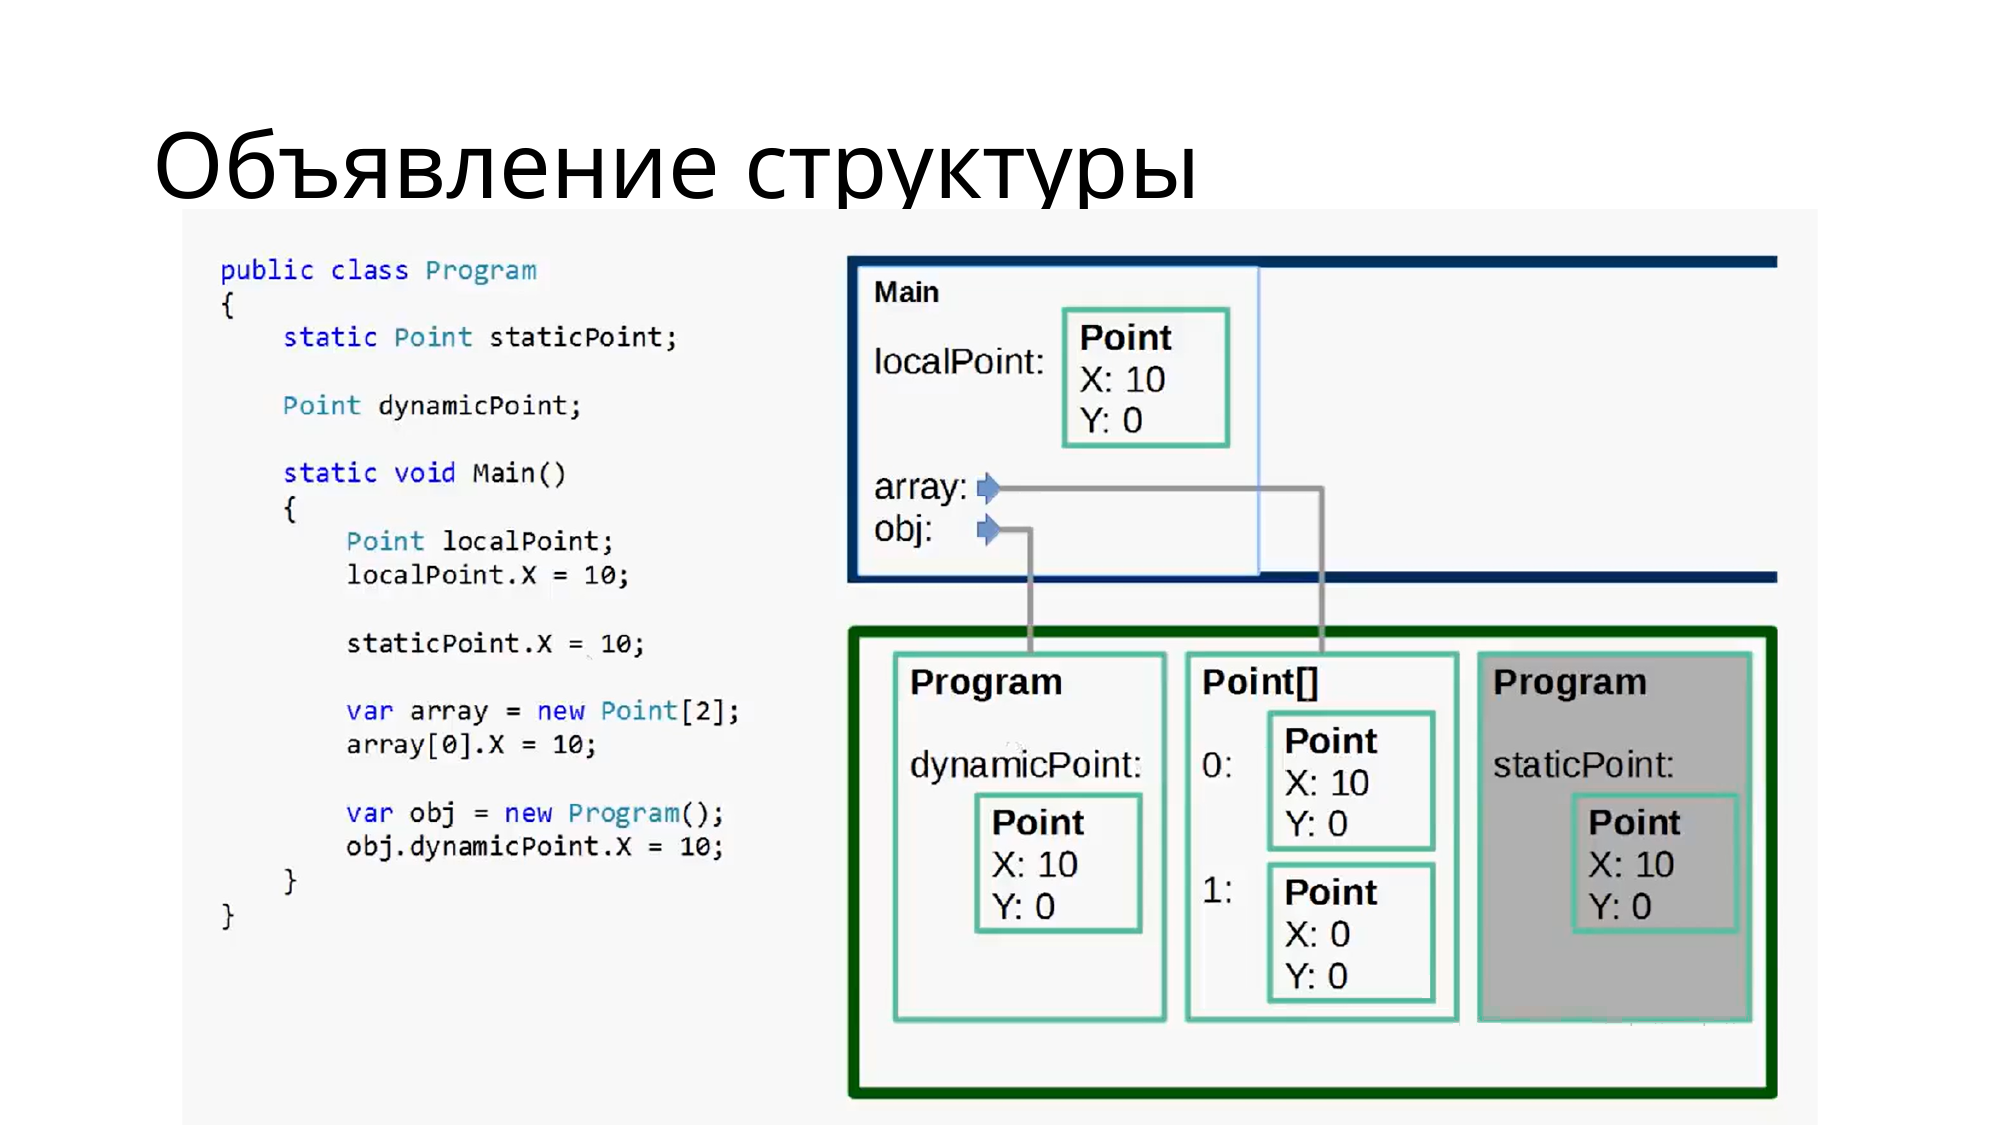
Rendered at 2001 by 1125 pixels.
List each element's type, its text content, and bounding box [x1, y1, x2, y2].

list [182, 209, 1818, 1125]
title Объявление структуры [137, 59, 1863, 278]
